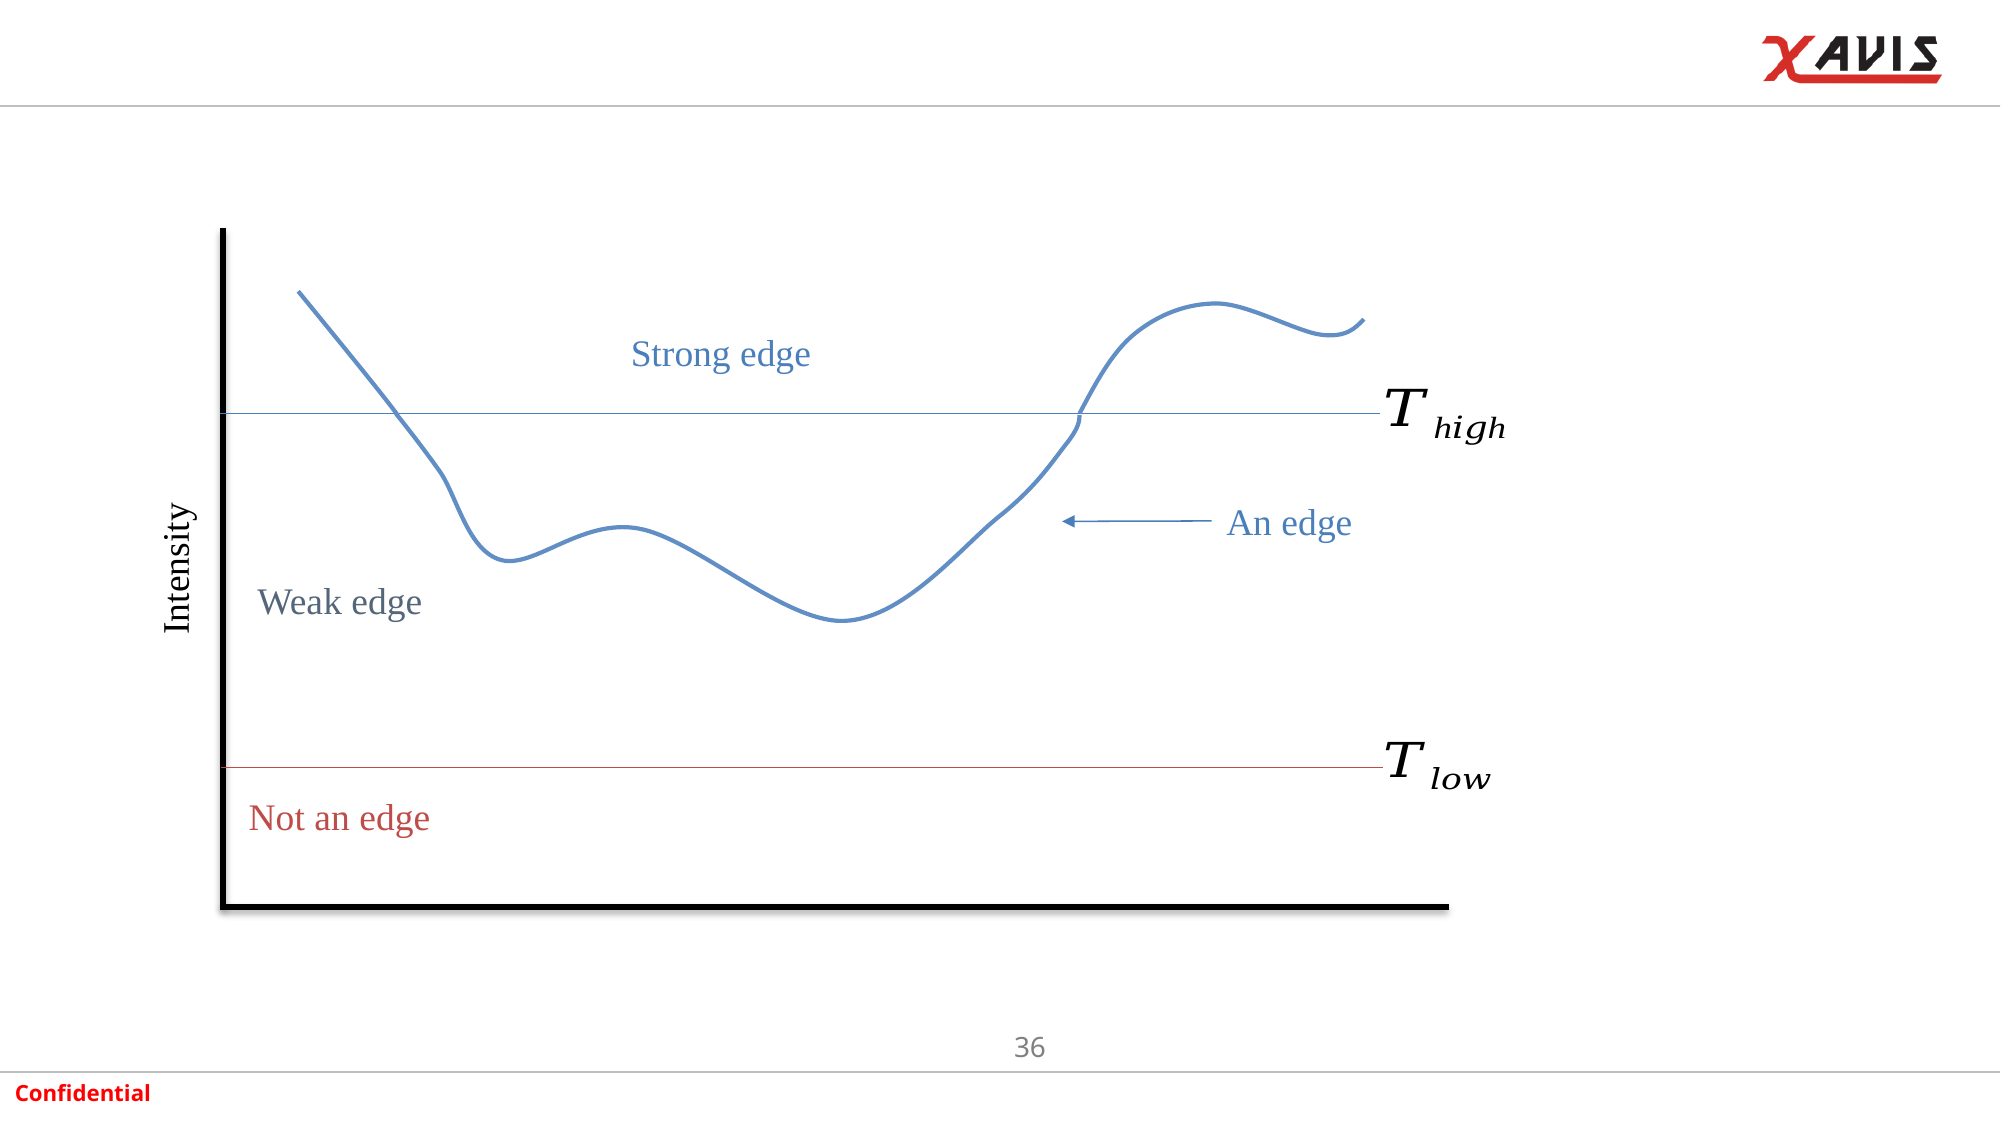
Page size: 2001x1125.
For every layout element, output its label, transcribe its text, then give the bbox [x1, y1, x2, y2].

text_box [296, 289, 398, 412]
text_box Weak edge [242, 569, 438, 629]
picture [1756, 26, 1946, 89]
text_box Strong edge [616, 322, 827, 382]
text_box [399, 421, 1082, 624]
text_box Not an edge [233, 785, 446, 846]
text_box Intensity [144, 488, 204, 650]
text_box [1077, 301, 1366, 412]
text_box An edge [1211, 491, 1368, 551]
